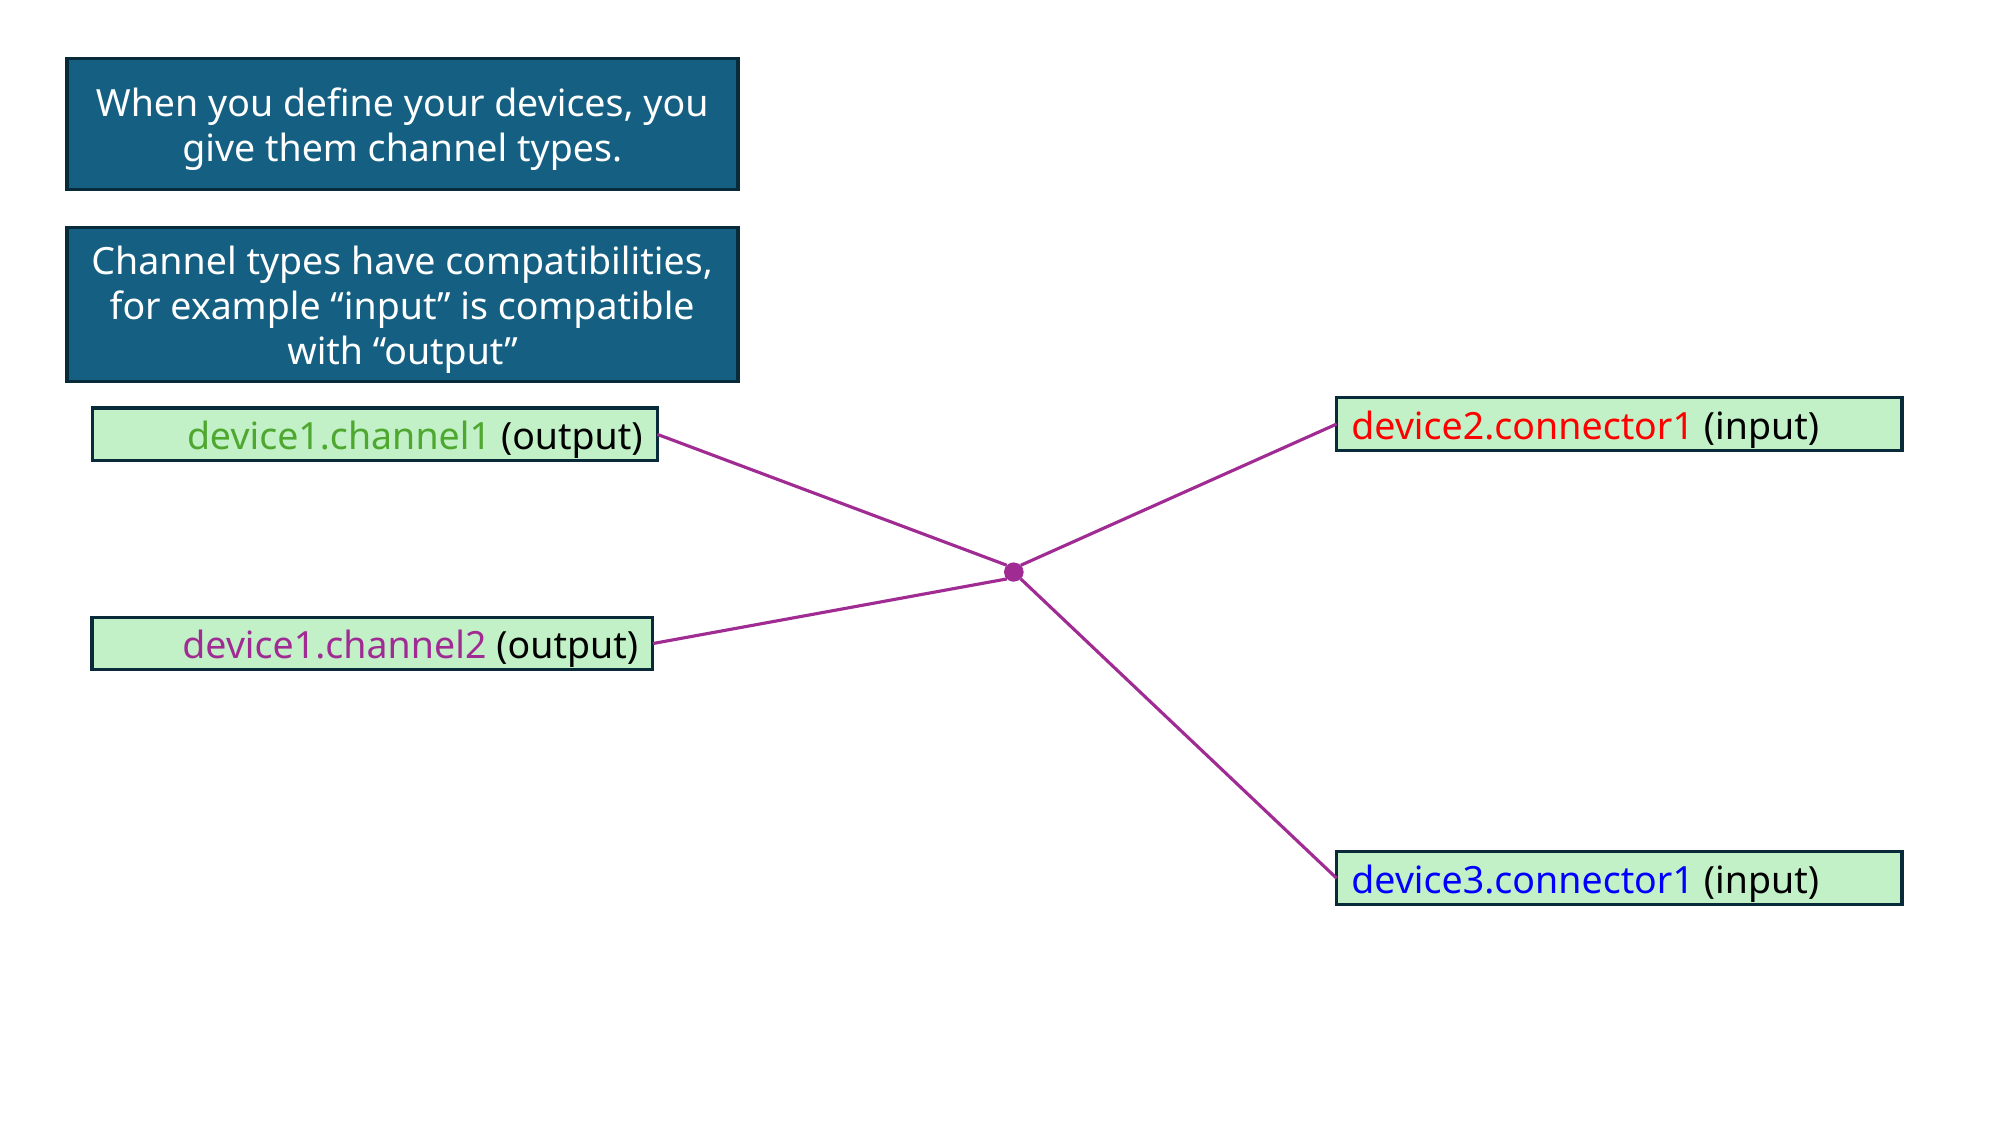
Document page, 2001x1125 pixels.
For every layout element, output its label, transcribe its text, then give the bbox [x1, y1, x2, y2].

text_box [656, 433, 1008, 566]
text_box device2.connector1 (input) [1335, 396, 1904, 452]
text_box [652, 578, 1008, 645]
text_box device1.channel2 (output) [90, 616, 654, 671]
text_box [1002, 560, 1026, 584]
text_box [1020, 423, 1338, 566]
text_box Channel types have compatibilities, for example “input” is compatible with “output” [65, 226, 740, 383]
text_box device3.connector1 (input) [1335, 850, 1904, 906]
text_box device1.channel1 (output) [91, 406, 659, 462]
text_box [1020, 578, 1338, 879]
text_box When you define your devices, you give them channel types. [65, 57, 740, 191]
